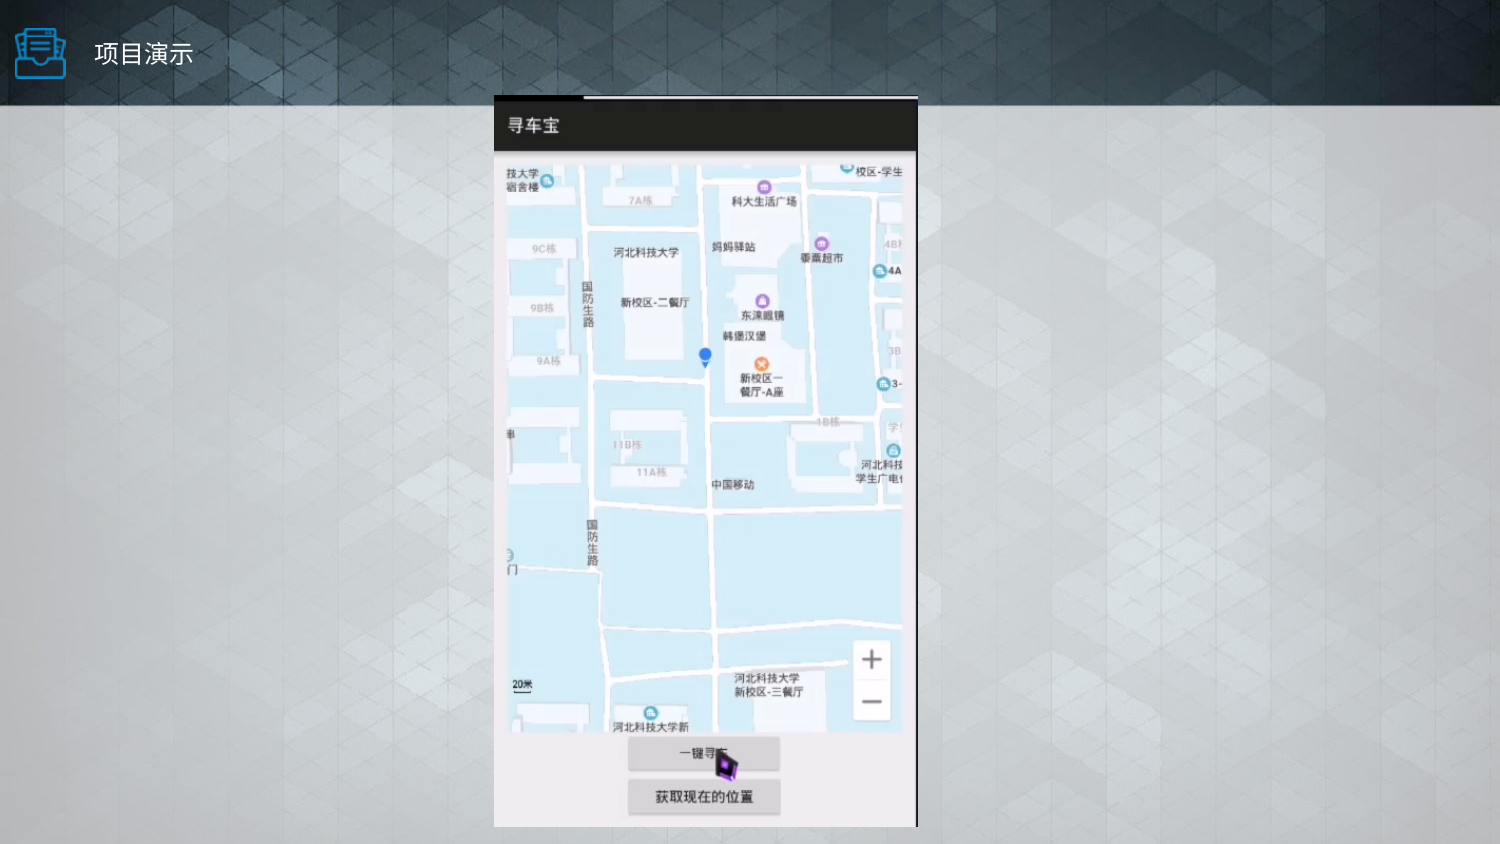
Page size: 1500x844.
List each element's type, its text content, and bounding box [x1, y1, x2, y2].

picture [0, 0, 1500, 844]
text_box 项目演示 [94, 38, 291, 69]
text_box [493, 94, 919, 828]
